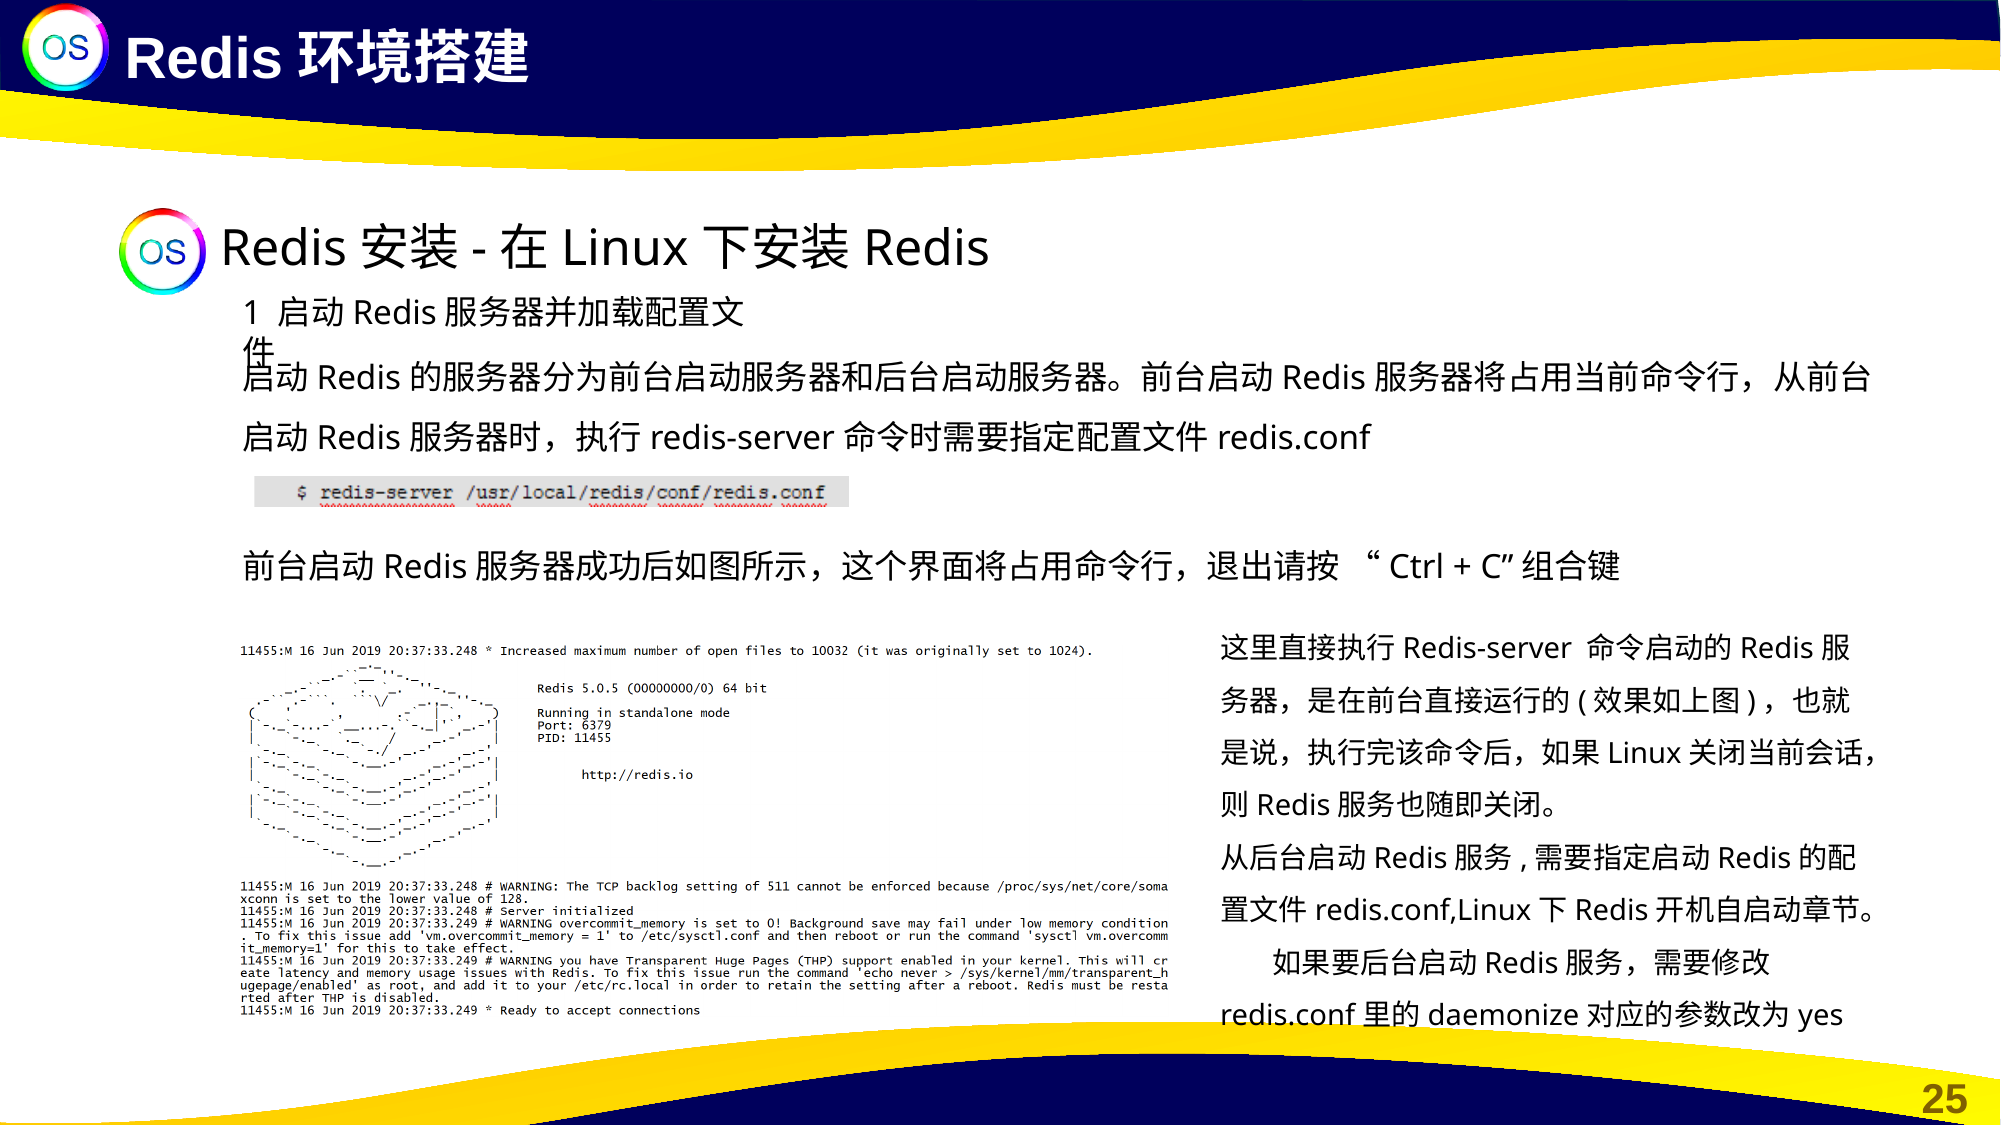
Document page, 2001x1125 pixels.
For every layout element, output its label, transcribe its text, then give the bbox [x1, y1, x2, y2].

text_box 1 启动Redis服务器并加载配置文件 [227, 283, 789, 328]
picture [119, 208, 206, 295]
picture [239, 645, 1169, 1017]
text_box 启动Redis的服务器分为前台启动服务器和后台启动服务器。前台启动Redis服务器将占用当前命令行，从前台启动Redis服务器时，执行redis-server命令时需要指定配置文件redis.conf [227, 328, 1910, 464]
picture [253, 476, 849, 507]
picture [22, 3, 109, 91]
text_box Redis环境搭建 [109, 12, 1263, 98]
text_box Redis安装-在Linux下安装Redis [206, 208, 1057, 283]
text_box 前台启动Redis服务器成功后如图所示，这个界面将占用命令行，退出请按 “Ctrl + C”组合键 [227, 517, 1655, 593]
text_box 这里直接执行Redis-server 命令启动的Redis服务器，是在前台直接运行的(效果如上图)，也就是说，执行完该命令后，如果Linux关闭当前会话，则Redis服务也随即关闭。 从后台启动Redis服务,需要指定启动Redis的配置文件redis.conf,Linux下Redis开机自启动章节。 如果要后台启动Redis服务，需要修改redis.conf里的daemonize对应的参数改为yes [1205, 604, 1889, 1039]
